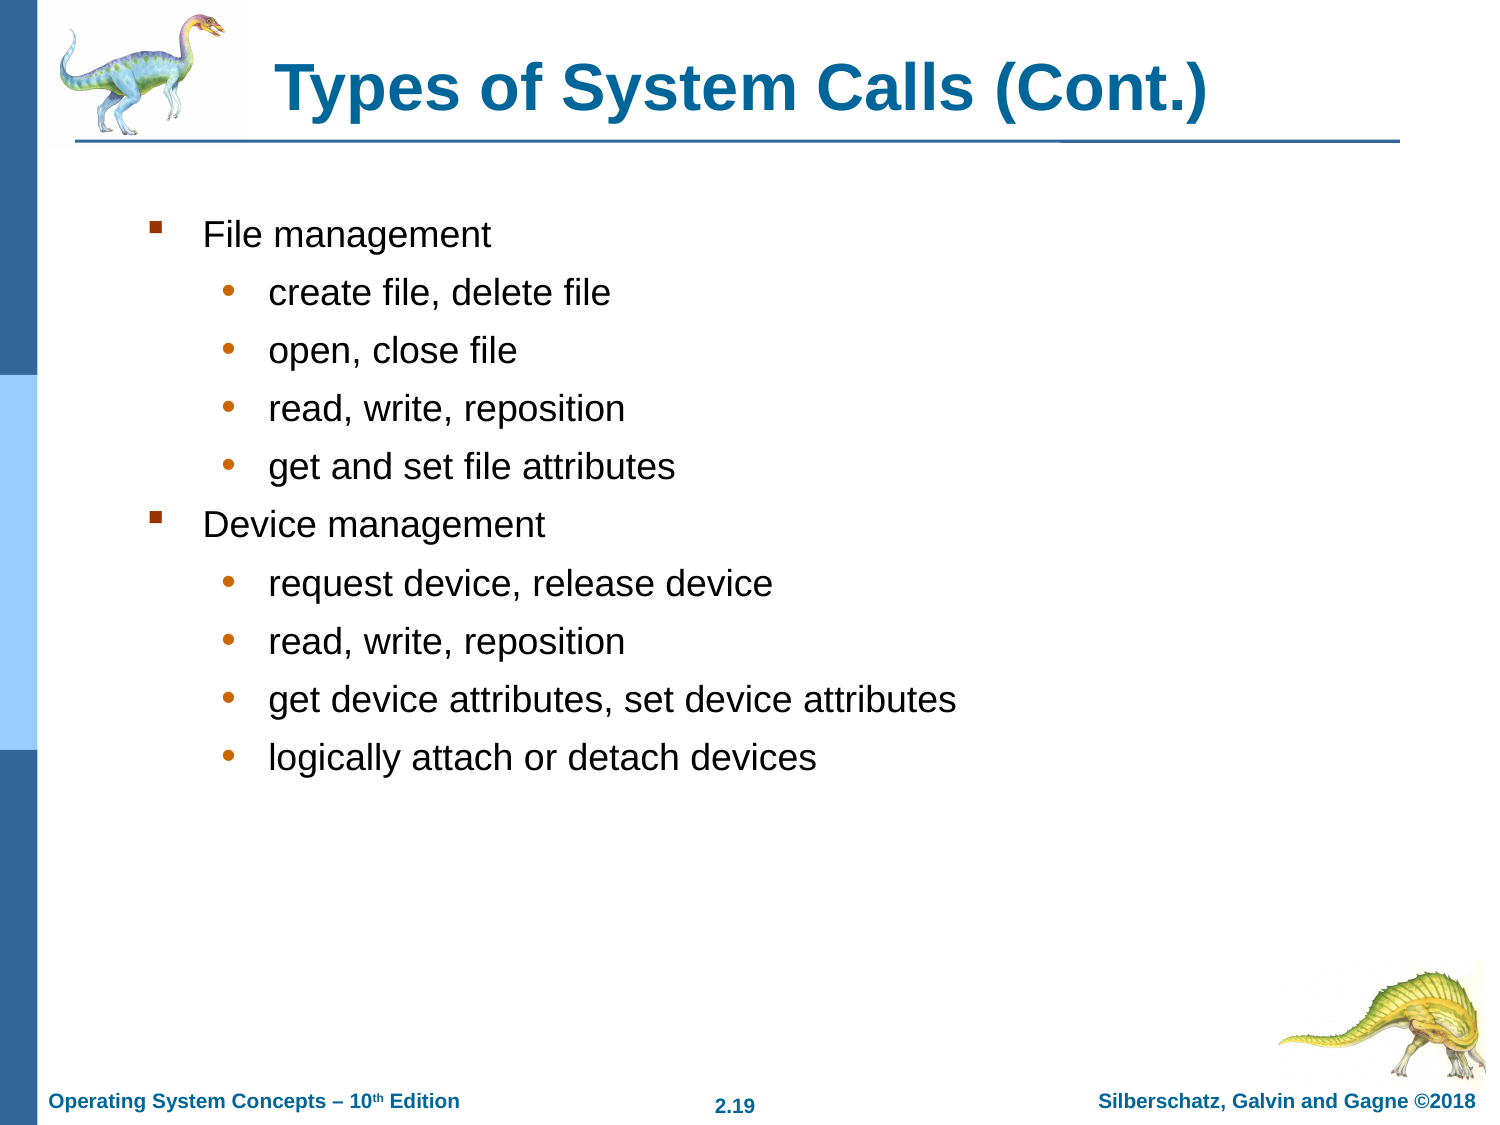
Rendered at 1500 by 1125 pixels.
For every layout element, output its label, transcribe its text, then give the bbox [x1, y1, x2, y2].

list File management create file, delete file open, close file read, write, reposition get and set file attributes Device management request device, release device read, write, reposition get device attributes, set device attributes logically attach or detach devices [131, 202, 1400, 946]
title Types of System Calls (Cont.) [84, 36, 1400, 132]
picture [1275, 959, 1486, 1090]
picture [46, 0, 243, 149]
